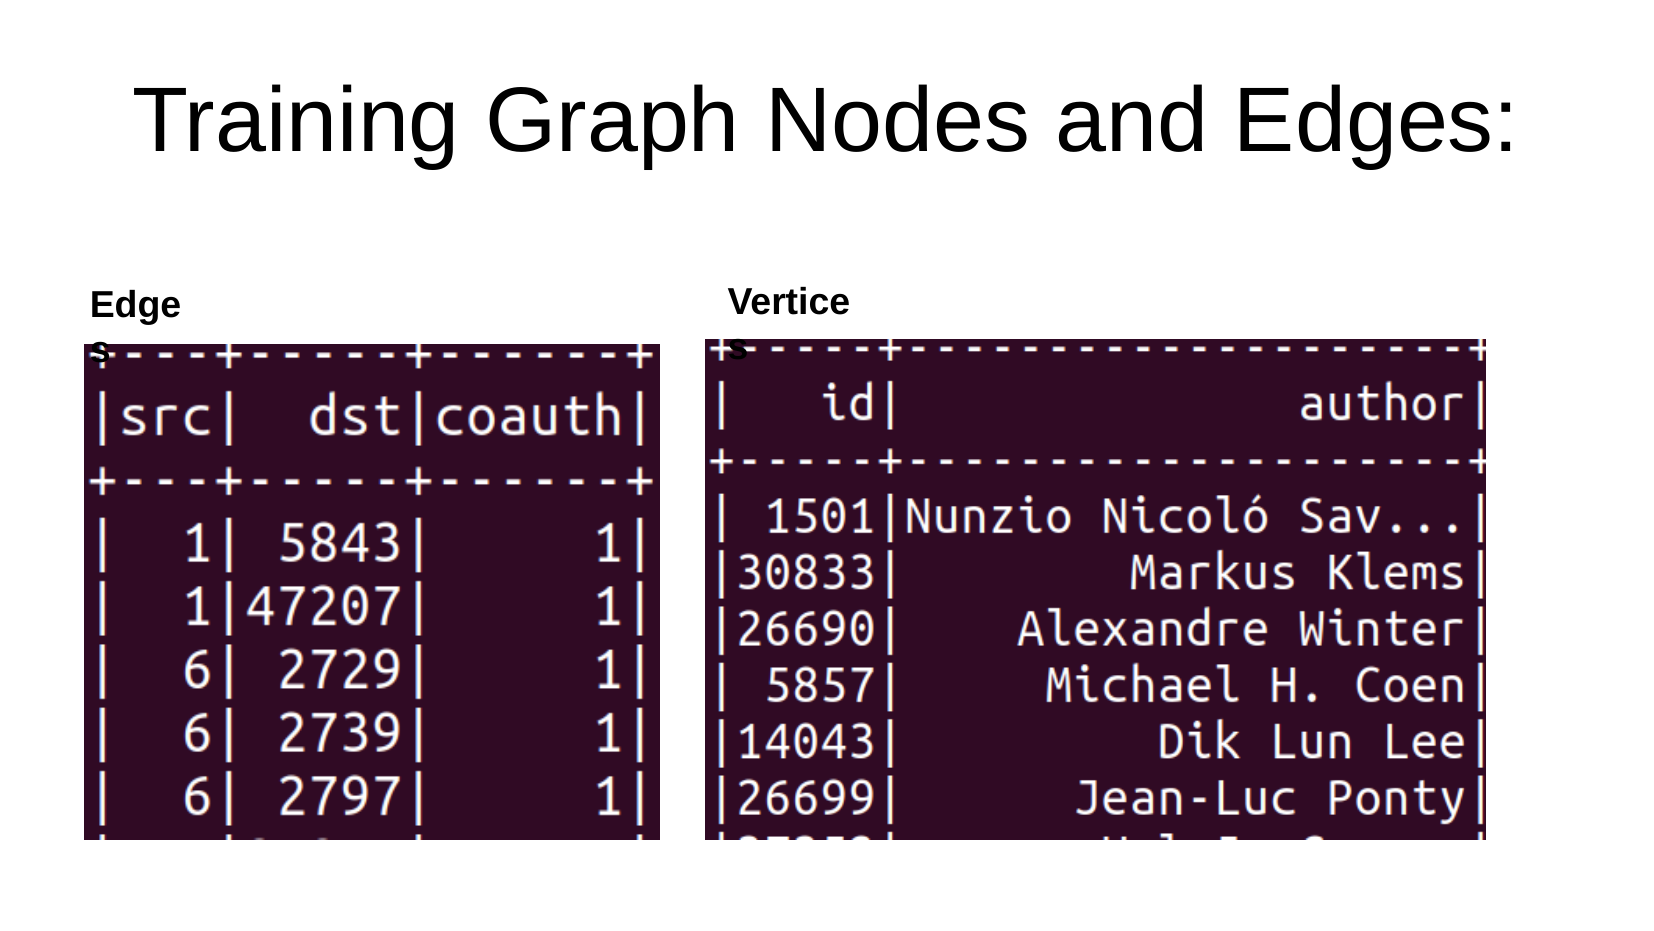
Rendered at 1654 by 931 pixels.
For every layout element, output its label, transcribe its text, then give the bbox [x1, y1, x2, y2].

text_box Training Graph Nodes and Edges: [82, 37, 1571, 192]
picture [704, 339, 1487, 840]
text_box Vertices [712, 269, 886, 327]
text_box Edges [75, 273, 217, 330]
picture [84, 344, 660, 840]
